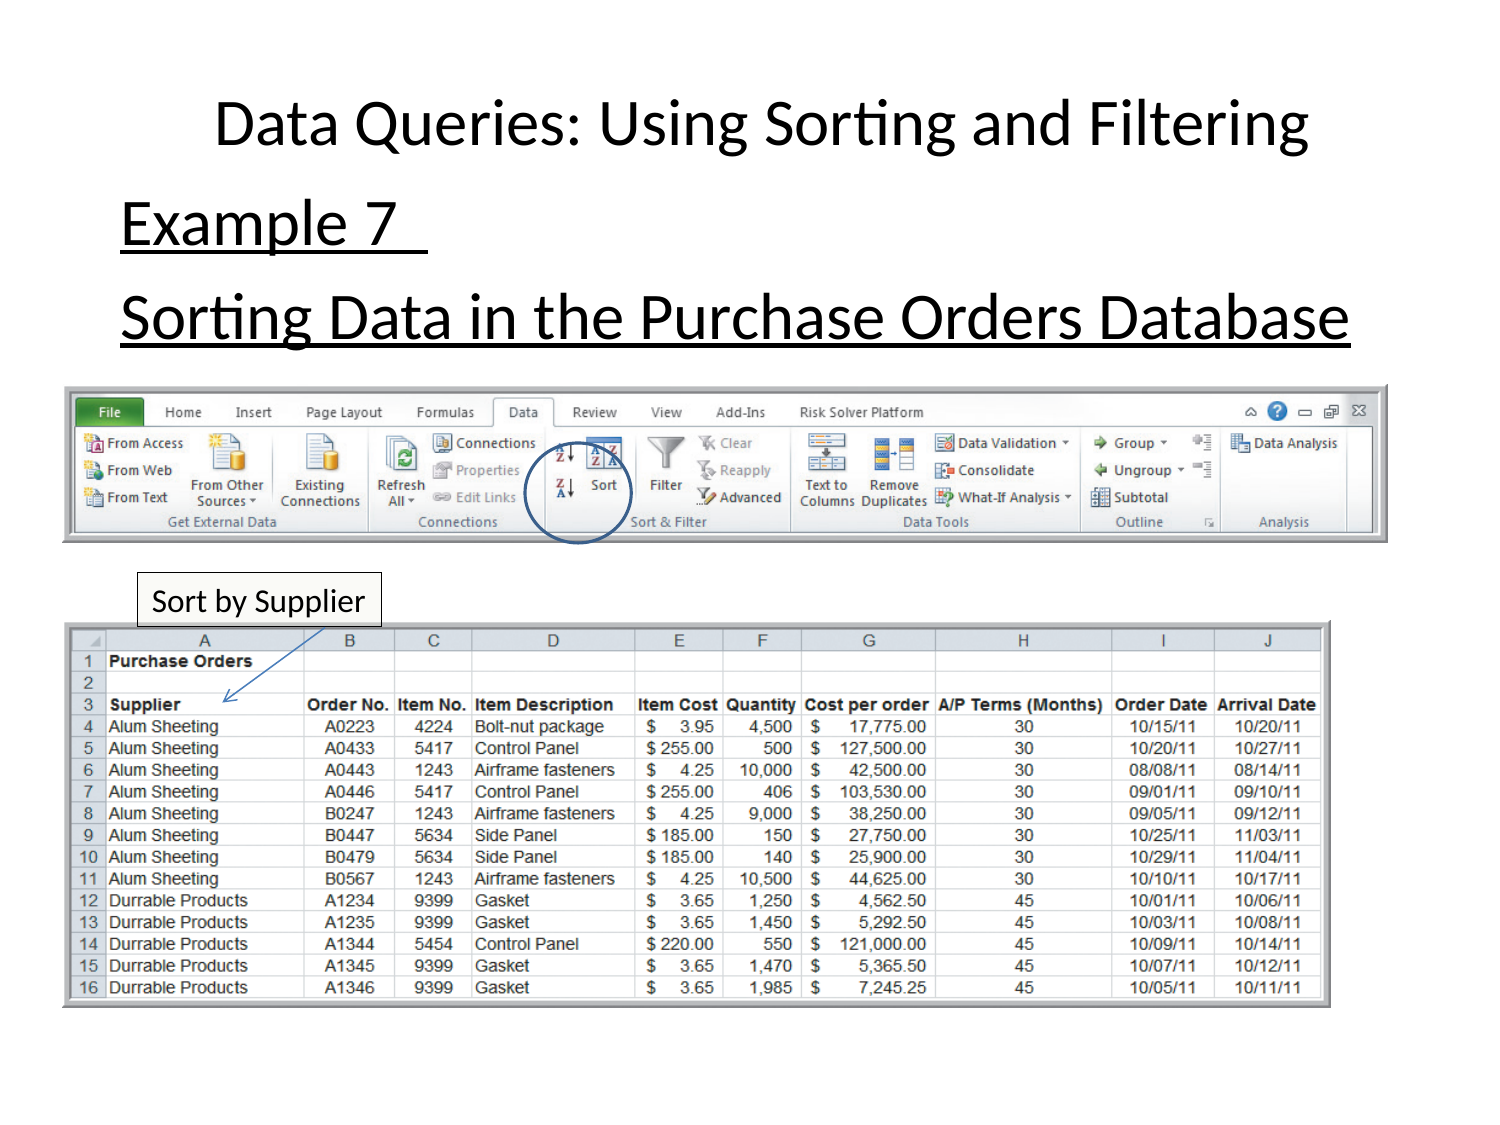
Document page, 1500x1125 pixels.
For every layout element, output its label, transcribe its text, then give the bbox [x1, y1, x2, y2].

list Example 7 Sorting Data in the Purchase Orders Database [87, 213, 1438, 915]
picture [61, 384, 1388, 544]
title Data Queries: Using Sorting and Filtering [87, 24, 1438, 213]
text_box Sort by Supplier [137, 572, 381, 618]
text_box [222, 627, 326, 703]
picture [61, 620, 1332, 1009]
